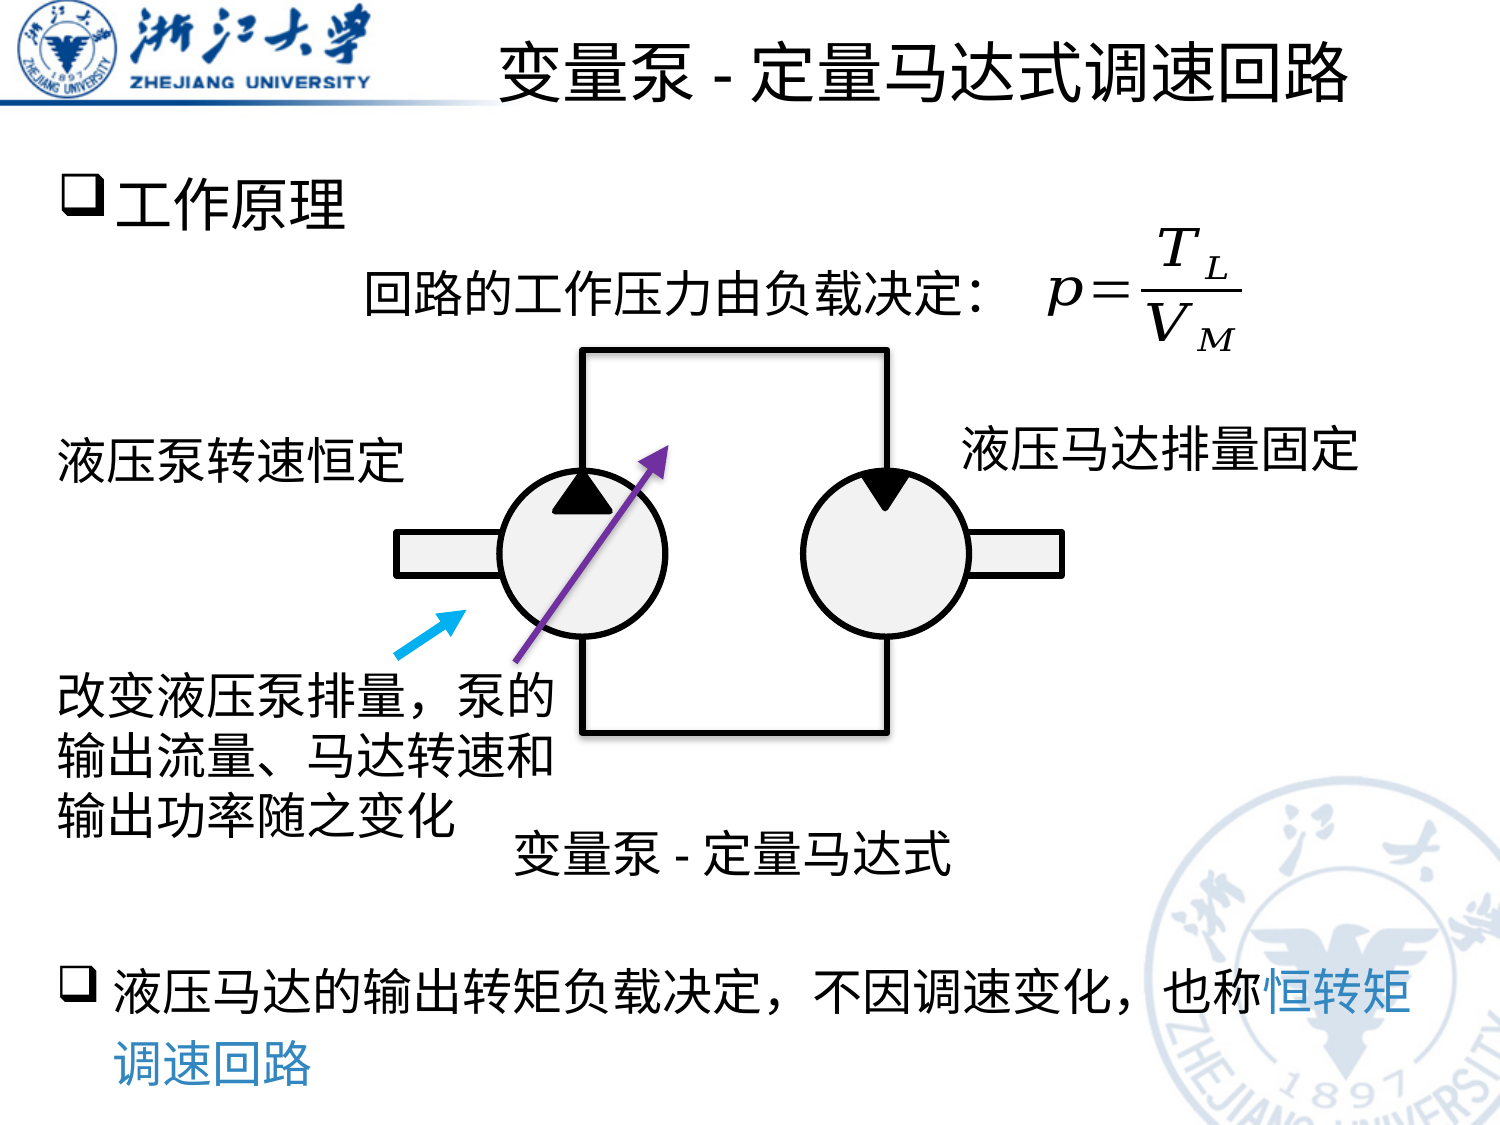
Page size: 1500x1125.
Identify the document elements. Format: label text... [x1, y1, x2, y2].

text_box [40, 255, 1450, 1097]
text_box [395, 609, 467, 658]
text_box 工作原理 [43, 125, 363, 246]
picture [0, 0, 1500, 1125]
title 变量泵-定量马达式调速回路 [391, 0, 1456, 103]
